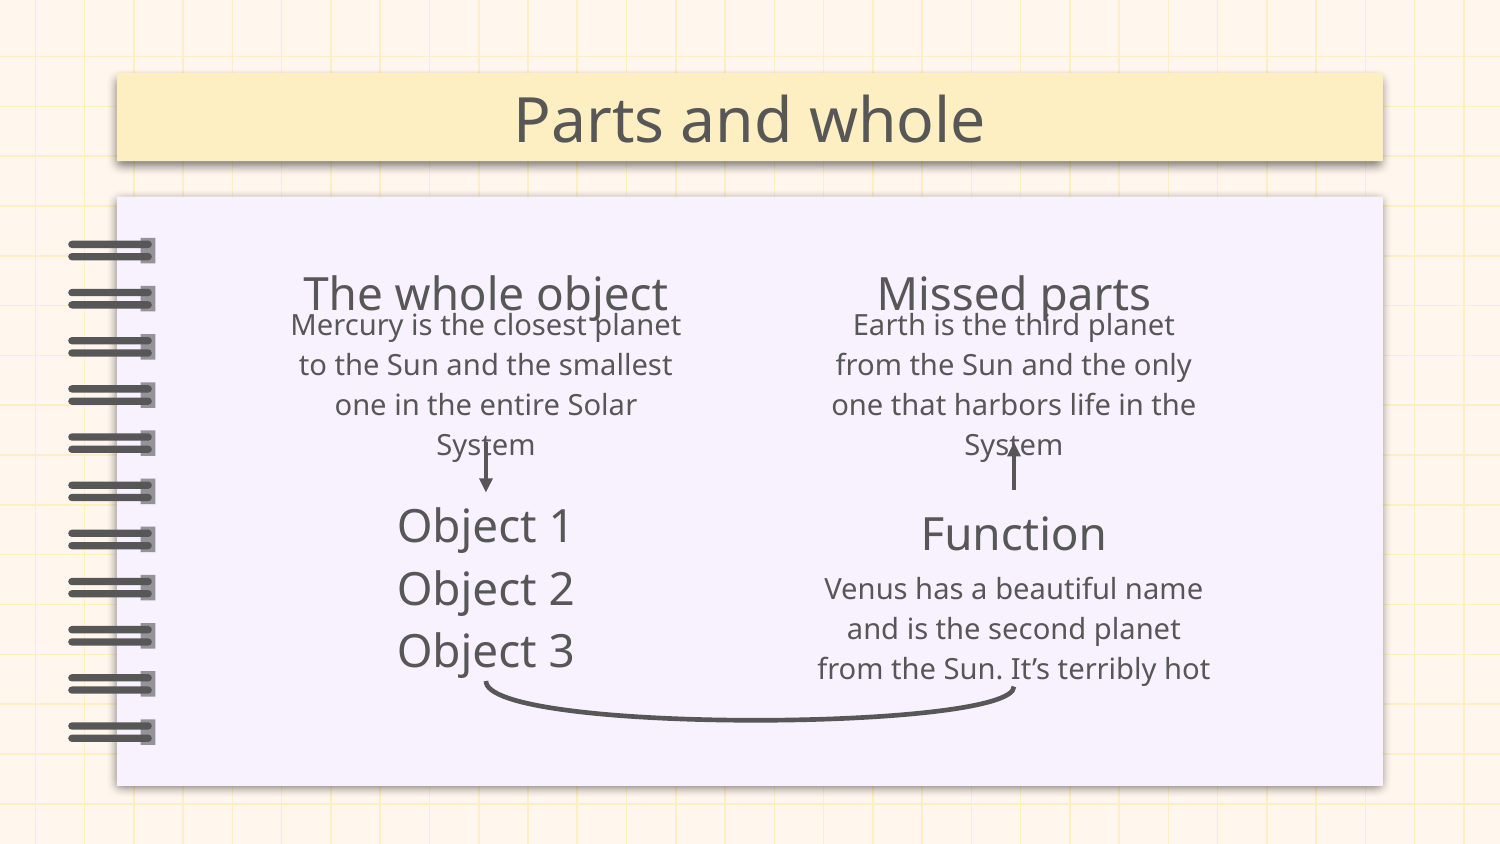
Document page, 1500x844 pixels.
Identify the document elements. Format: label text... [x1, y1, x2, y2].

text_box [67, 237, 156, 746]
text_box Object 1 [273, 492, 698, 554]
text_box The whole object [273, 245, 698, 319]
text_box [746, 419, 754, 844]
title Parts and whole [116, 73, 1383, 162]
text_box Earth is the third planet from the Sun and the only one that harbors life in the System [801, 319, 1226, 443]
text_box Missed parts [801, 245, 1226, 319]
text_box Function [801, 490, 1226, 563]
text_box Object 3 [273, 616, 698, 682]
text_box Mercury is the closest planet to the Sun and the smallest one in the entire Solar System [273, 319, 698, 443]
text_box Object 2 [273, 554, 698, 616]
text_box Venus has a beautiful name and is the second planet from the Sun. It’s terribly hot [801, 563, 1226, 687]
